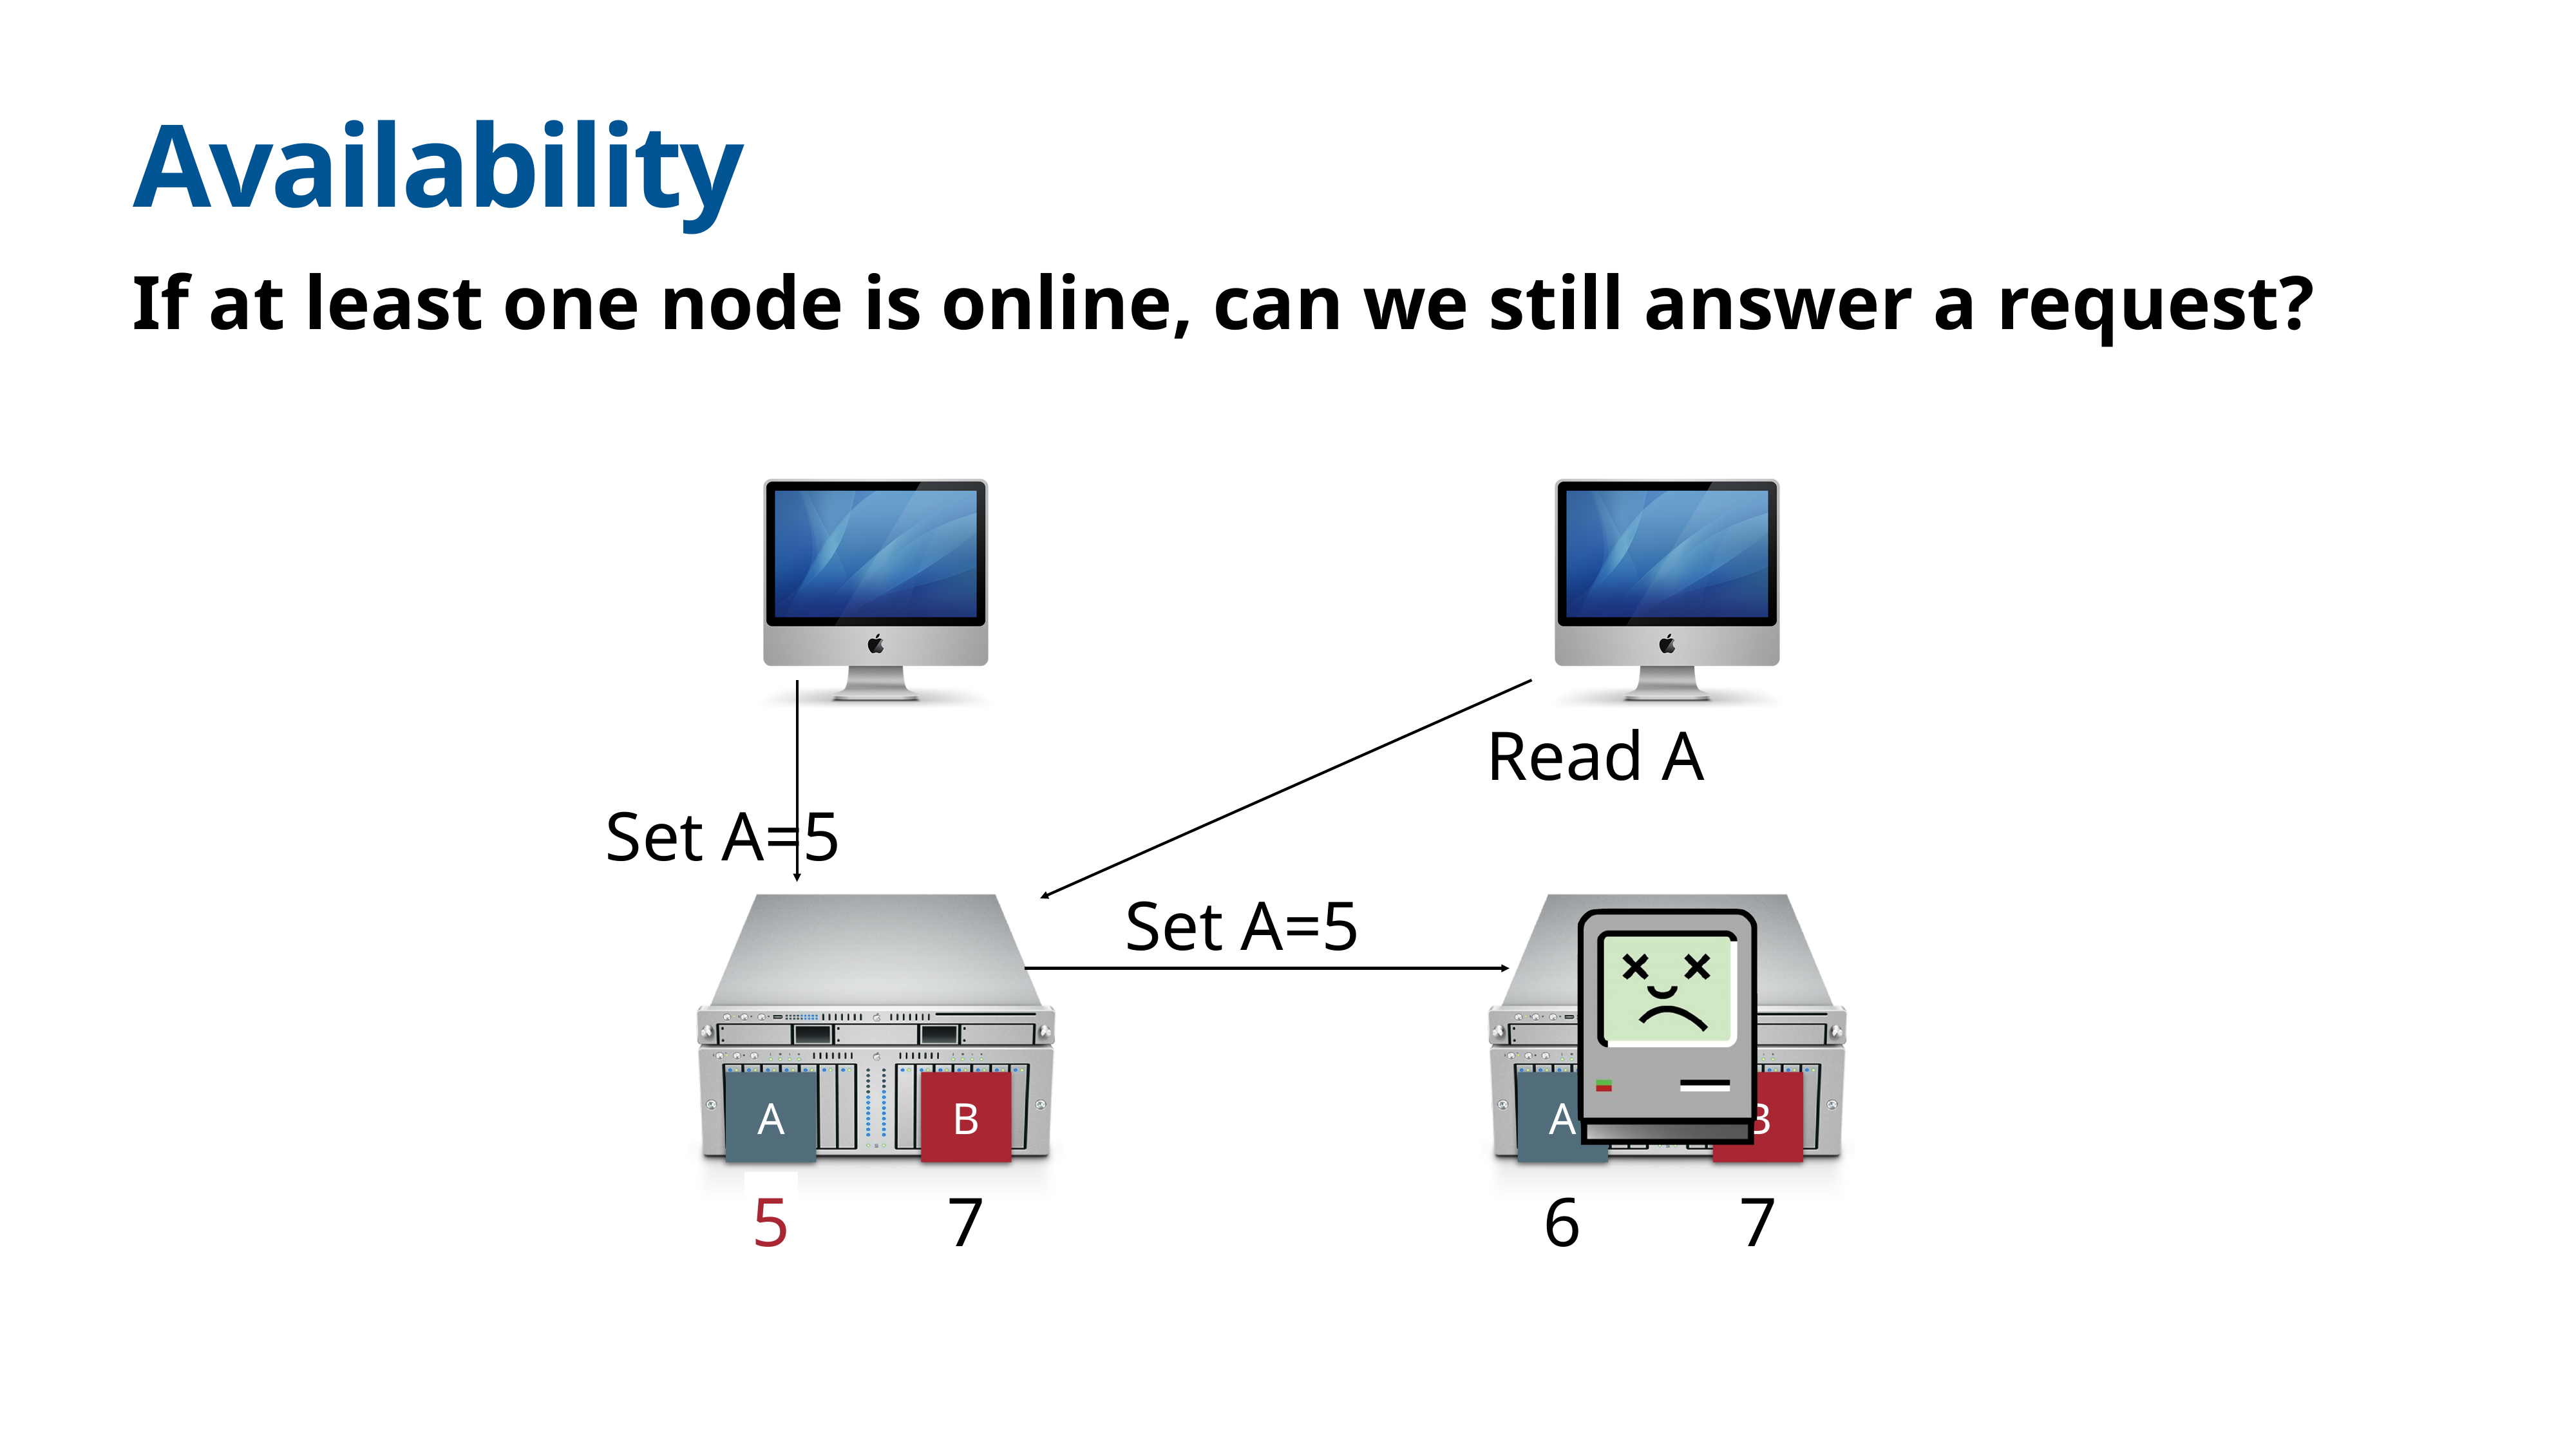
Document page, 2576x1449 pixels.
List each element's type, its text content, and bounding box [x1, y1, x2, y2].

title Availability [127, 113, 2449, 250]
picture [1530, 441, 1805, 716]
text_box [1517, 1072, 1609, 1162]
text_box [1024, 875, 1510, 971]
picture [738, 441, 1013, 716]
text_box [1712, 1072, 1804, 1162]
text_box 5 [744, 1205, 798, 1267]
text_box 6 [1536, 1205, 1590, 1267]
picture [1480, 829, 1855, 1205]
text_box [594, 679, 853, 882]
picture [688, 829, 1063, 1205]
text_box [921, 1072, 1012, 1162]
text_box 7 [939, 1205, 994, 1267]
list If at least one node is online, can we still answer a request? [127, 250, 2449, 350]
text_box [1039, 679, 1725, 899]
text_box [725, 1072, 817, 1162]
text_box 7 [1731, 1205, 1785, 1267]
